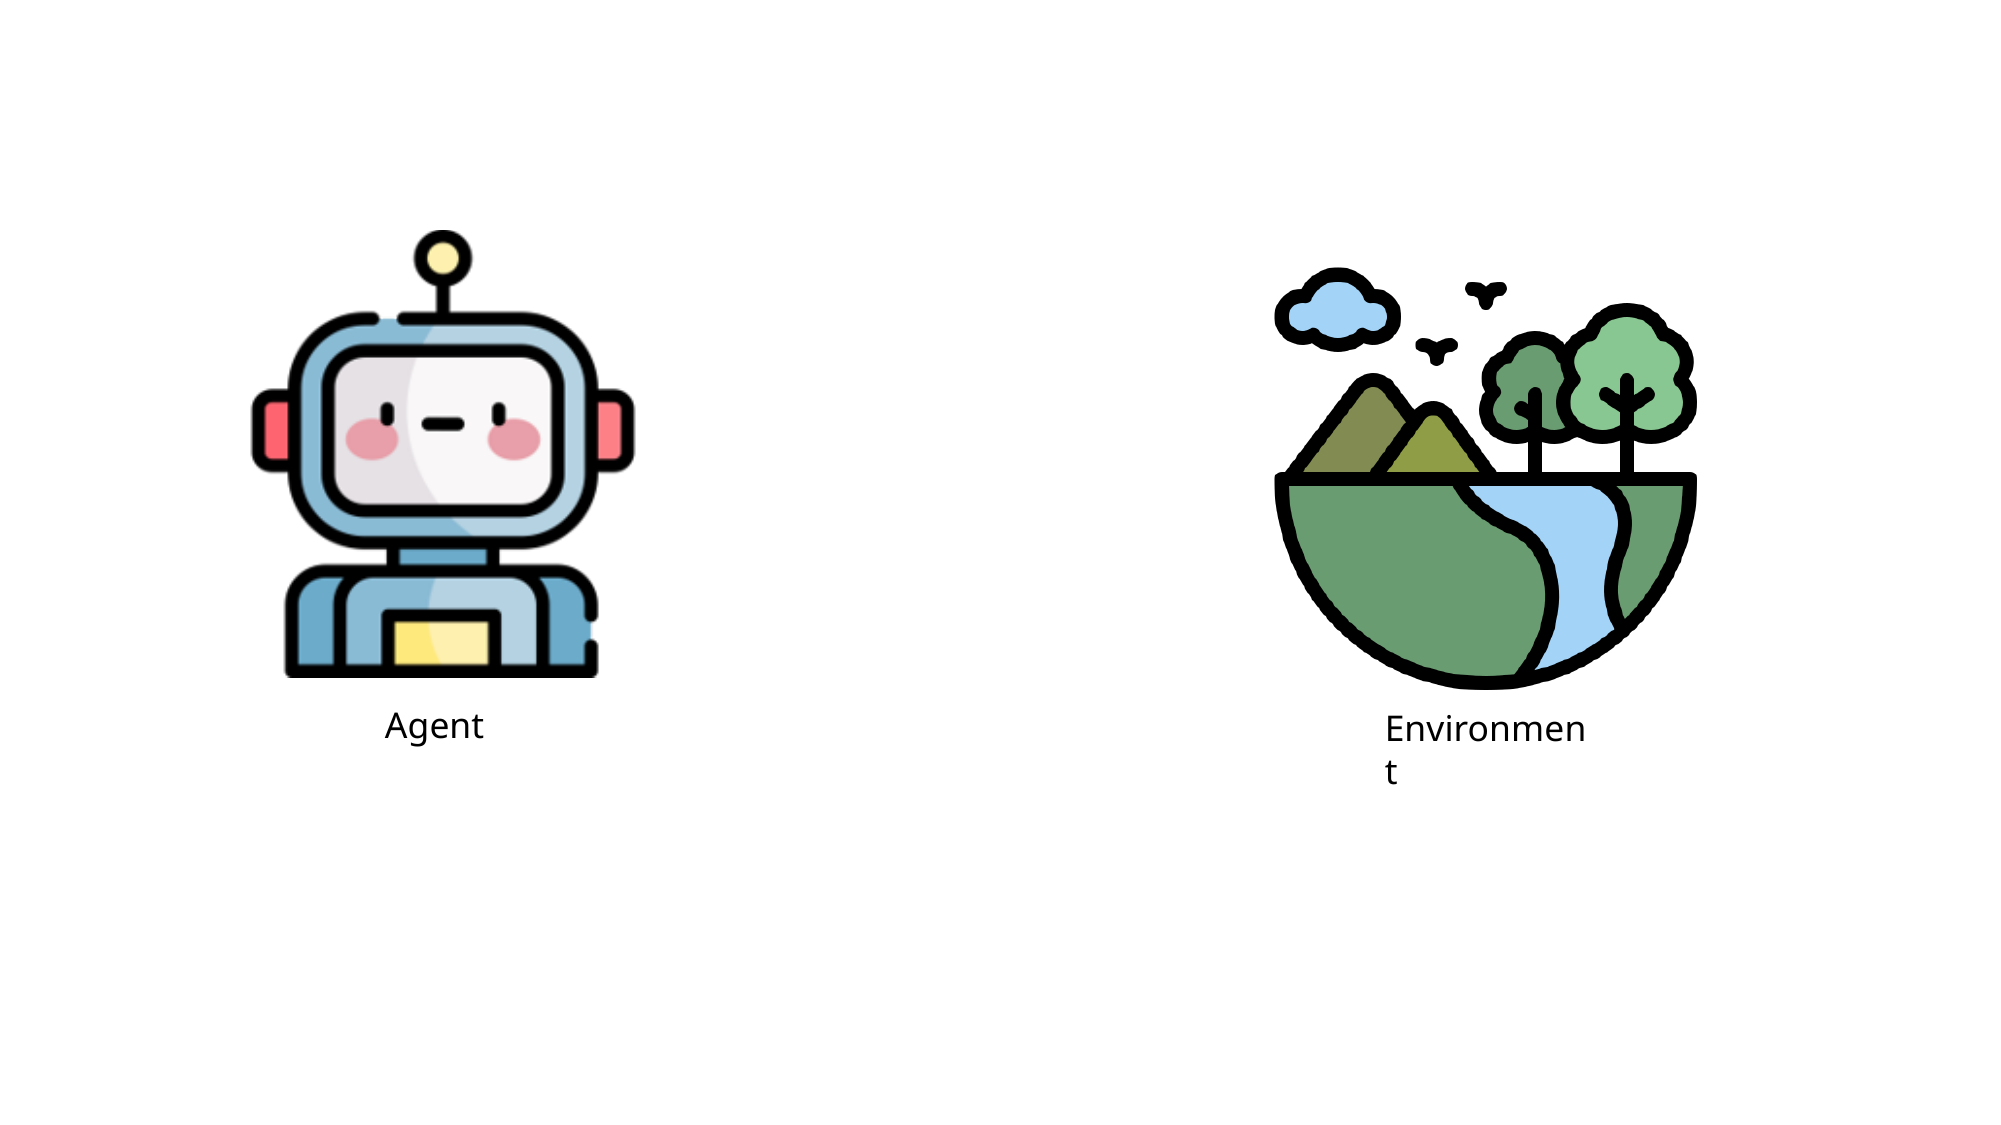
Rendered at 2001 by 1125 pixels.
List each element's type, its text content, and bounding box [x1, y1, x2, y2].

picture [218, 230, 669, 678]
picture [1260, 253, 1711, 704]
text_box Agent [370, 695, 518, 753]
text_box Environment [1370, 704, 1602, 800]
